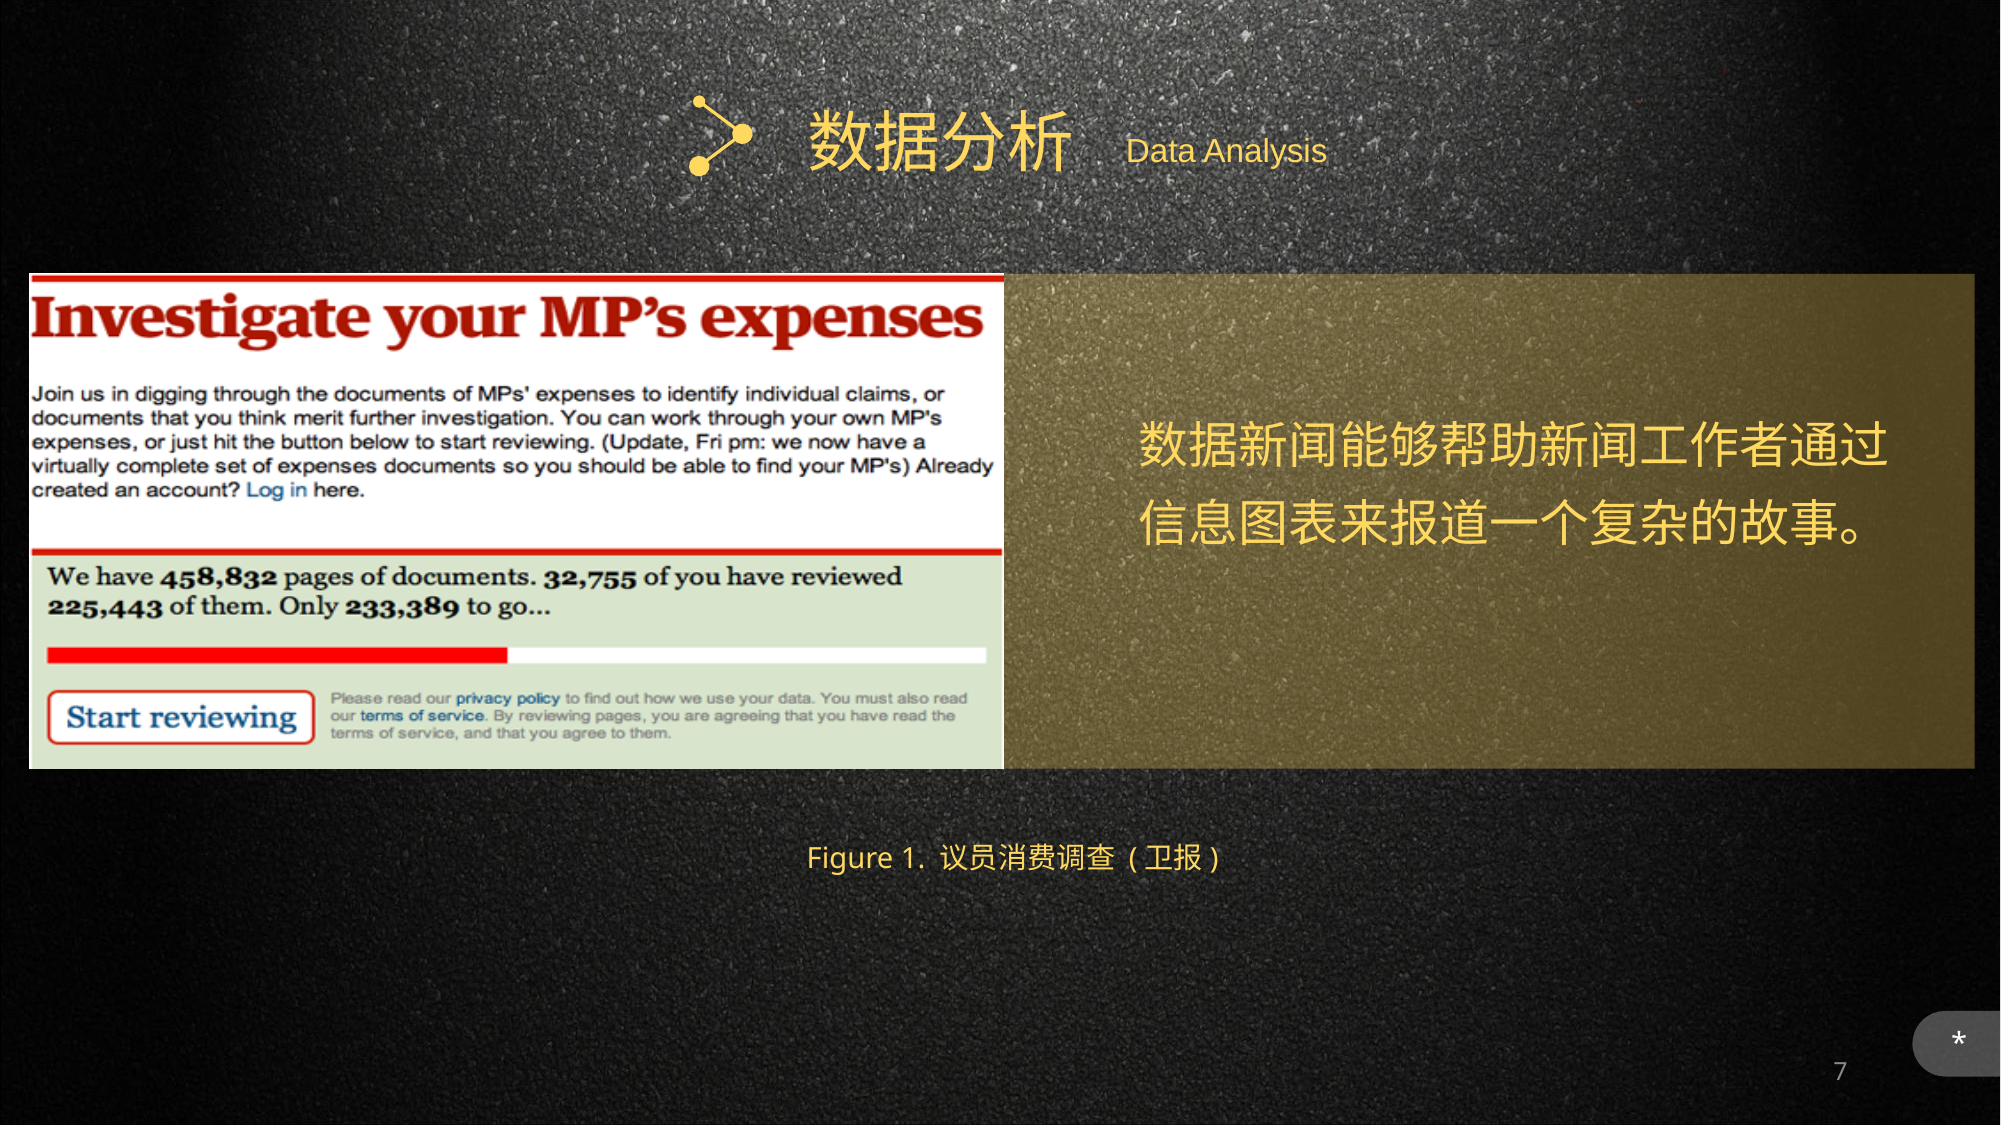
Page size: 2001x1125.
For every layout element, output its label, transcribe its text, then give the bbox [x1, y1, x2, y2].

text_box Data Analysis [1101, 122, 1481, 178]
text_box [1005, 273, 1975, 769]
text_box * [1925, 1018, 2000, 1065]
picture [0, 0, 2001, 1125]
text_box Figure 1. 议员消费调查 (卫报) [232, 821, 1794, 882]
text_box 7 [1412, 1042, 1863, 1103]
text_box 数据分析 [792, 92, 1090, 188]
text_box 数据新闻能够帮助新闻工作者通过信息图表来报道一个复杂的故事。 [1123, 317, 1944, 560]
text_box [1912, 1010, 2000, 1077]
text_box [699, 101, 743, 167]
